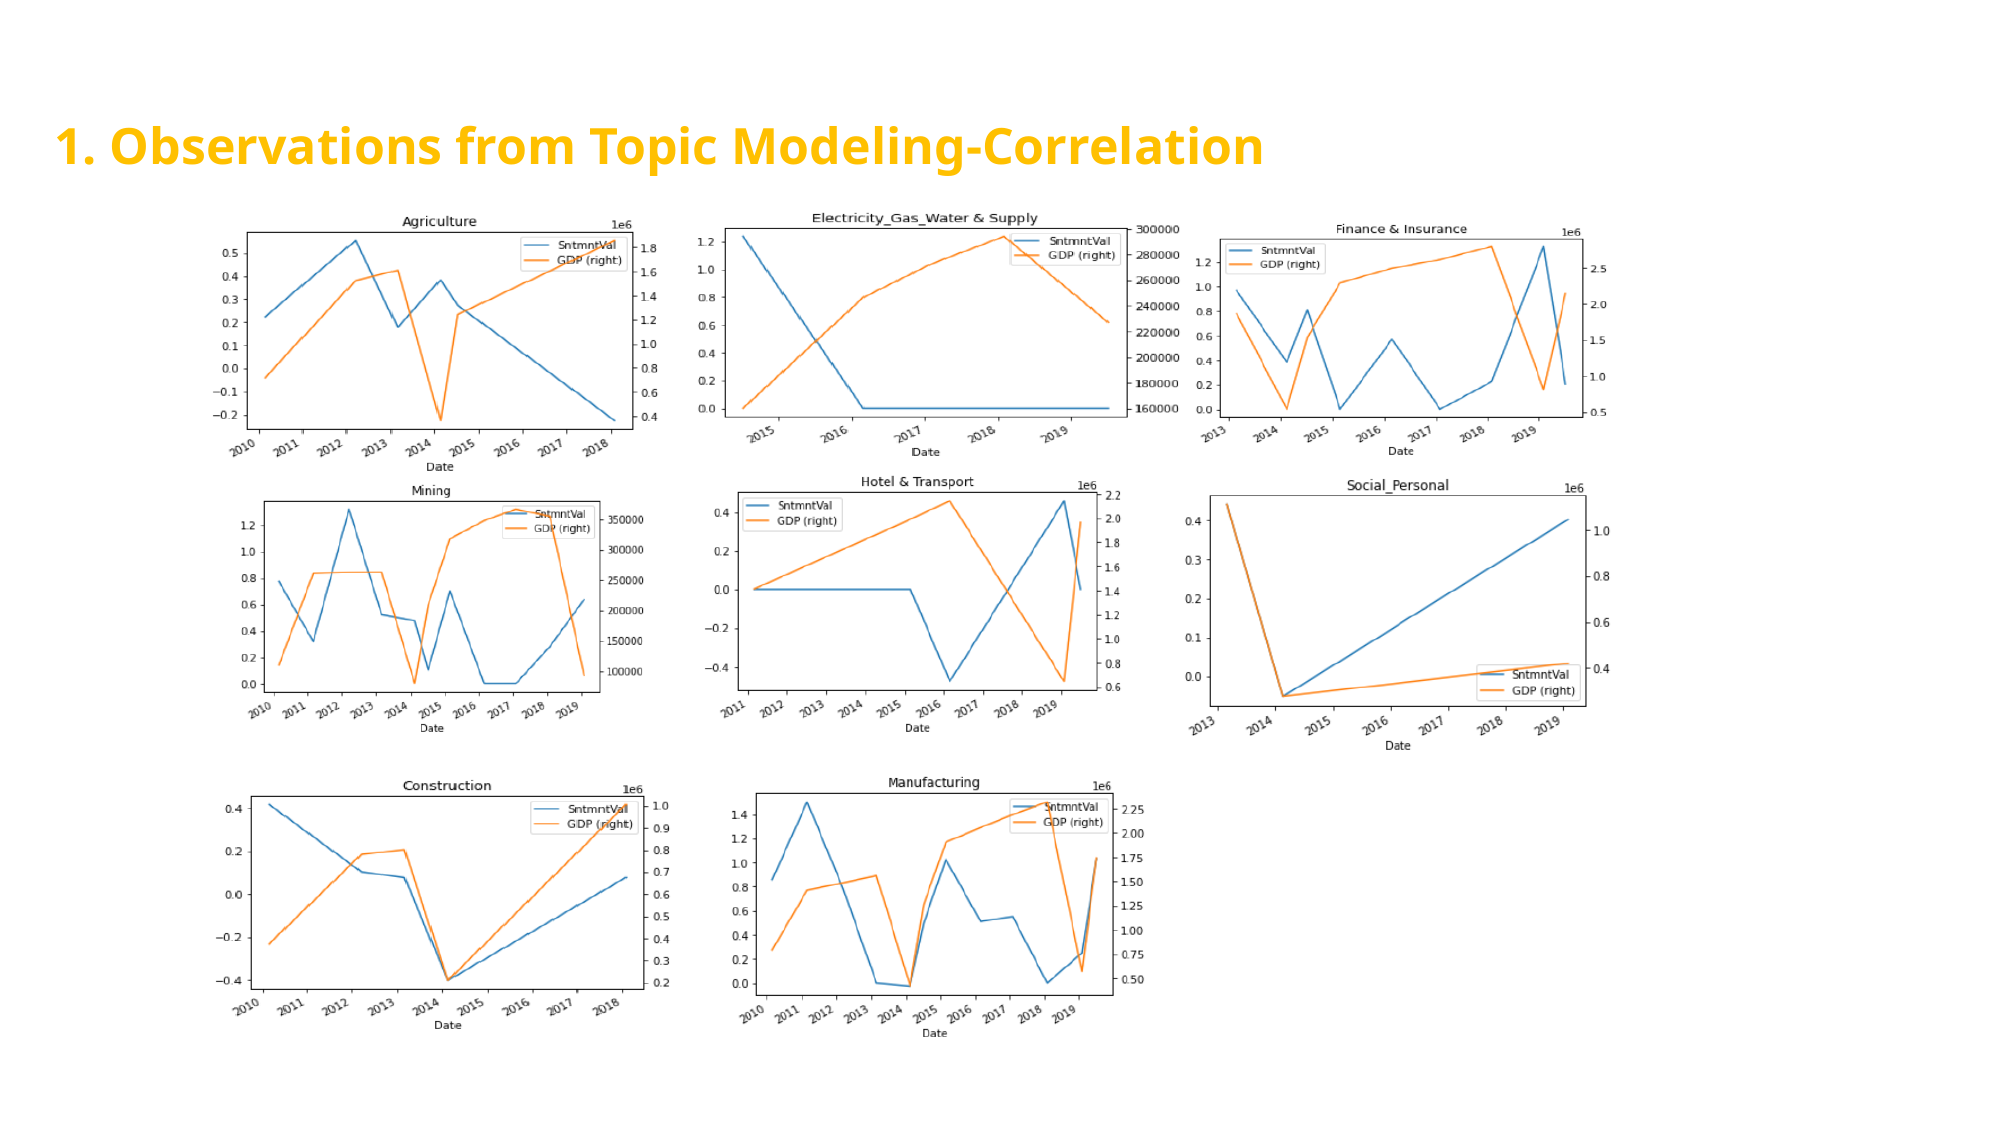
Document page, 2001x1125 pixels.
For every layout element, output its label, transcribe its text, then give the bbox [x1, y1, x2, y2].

picture [212, 209, 663, 473]
picture [712, 767, 1163, 1048]
picture [224, 484, 650, 737]
text_box 1. Observations from Topic Modeling-Correlation [39, 76, 1565, 182]
picture [212, 772, 675, 1035]
picture [687, 209, 1638, 760]
picture [699, 472, 1138, 735]
